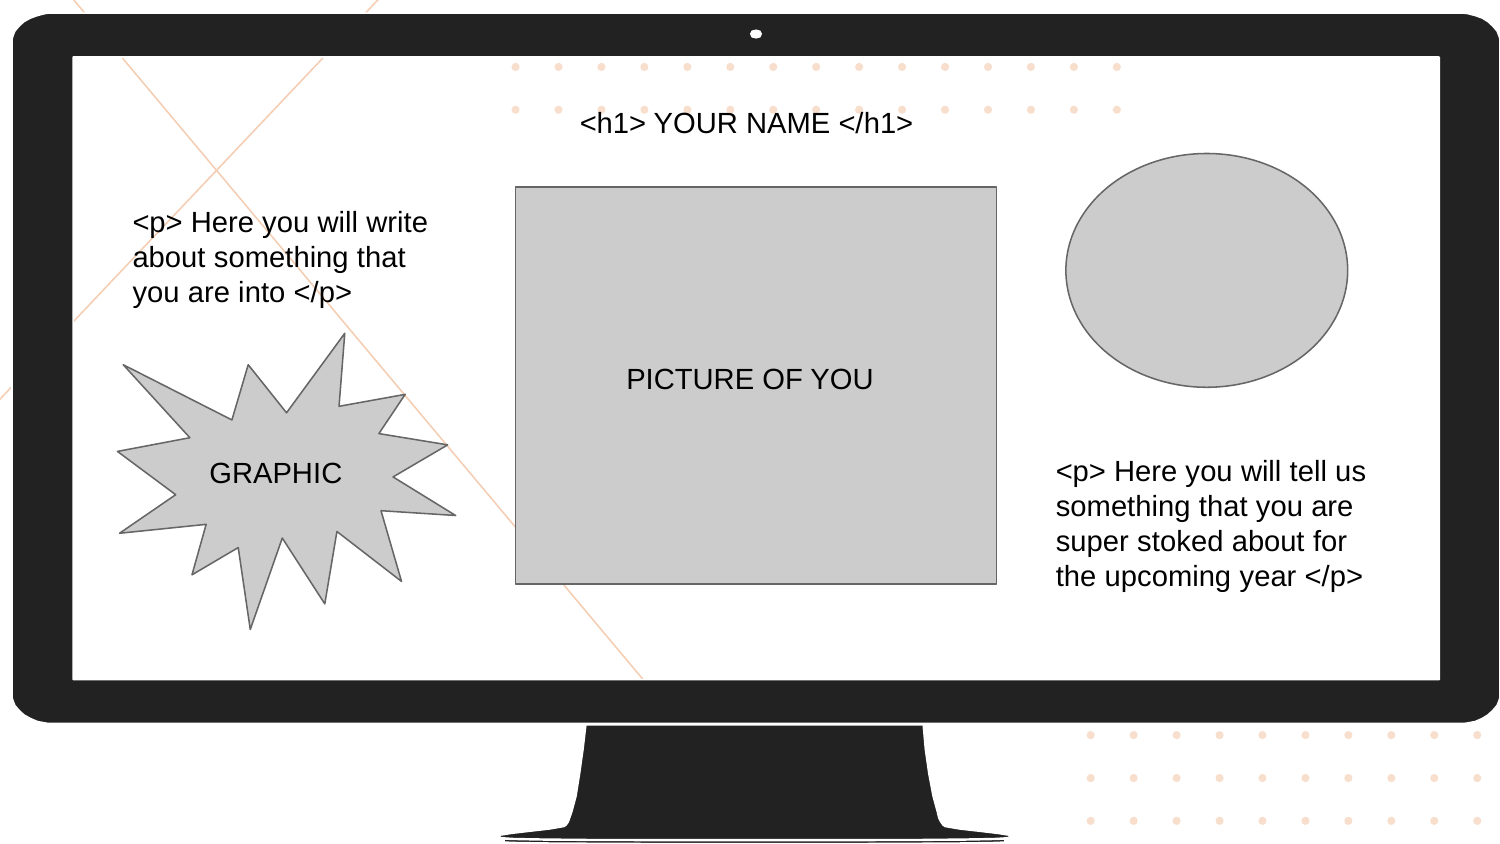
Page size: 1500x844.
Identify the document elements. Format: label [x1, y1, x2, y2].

text_box [117, 89, 1406, 630]
text_box [11, 13, 1500, 844]
